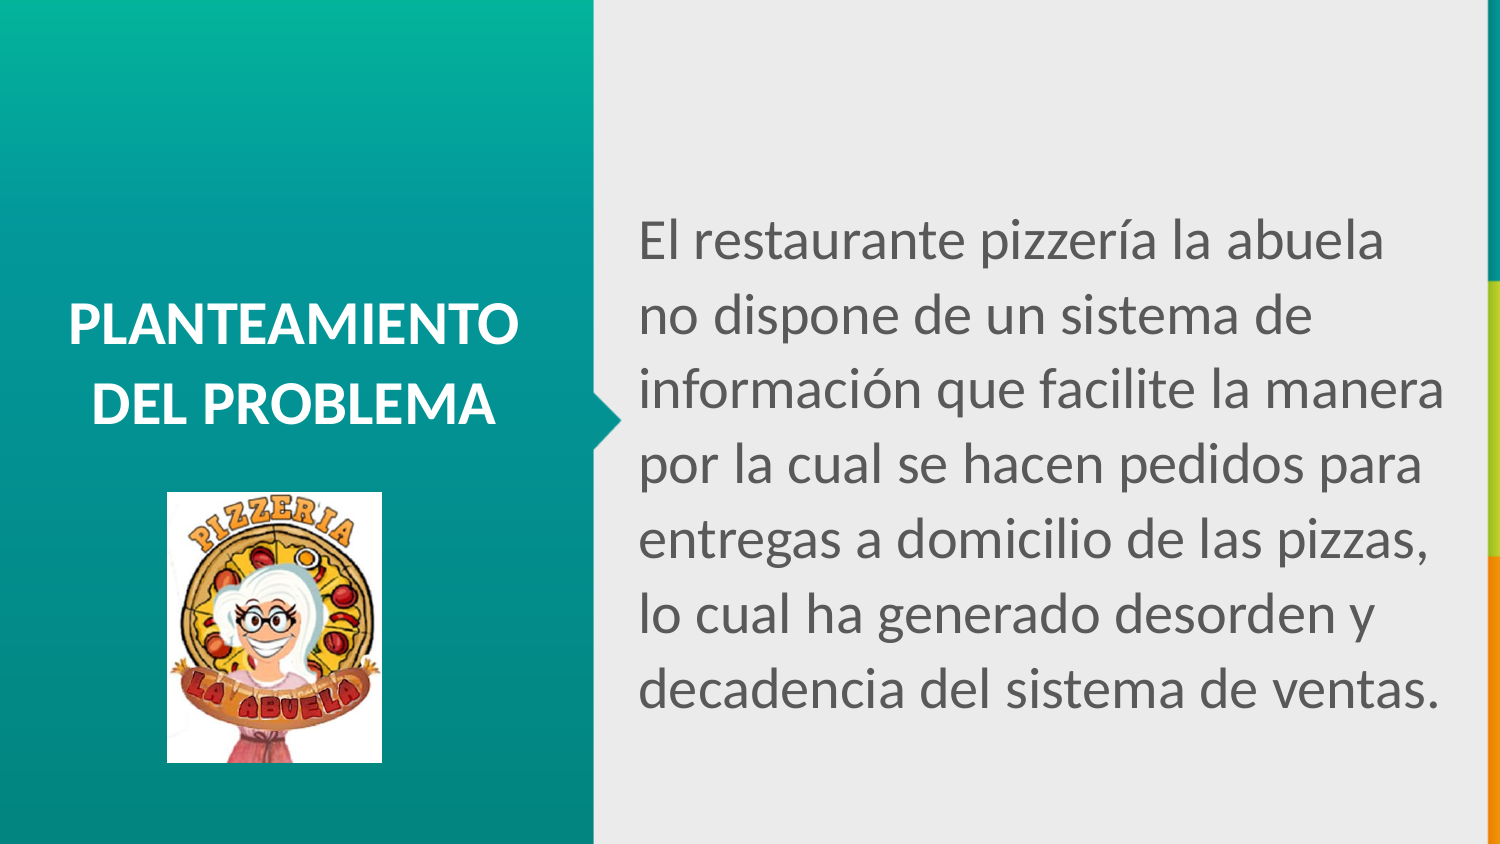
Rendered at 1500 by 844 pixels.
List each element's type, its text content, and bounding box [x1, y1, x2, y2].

picture [0, 0, 1500, 844]
text_box PLANTEAMIENTO DEL PROBLEMA [0, 268, 590, 466]
text_box El restaurante pizzería la abuela no dispone de un sistema de información que facilite la manera por la cual se hacen pedidos para entregas a domicilio de las pizzas, lo cual ha generado desorden y decadencia del sistema de ventas. [623, 188, 1470, 844]
